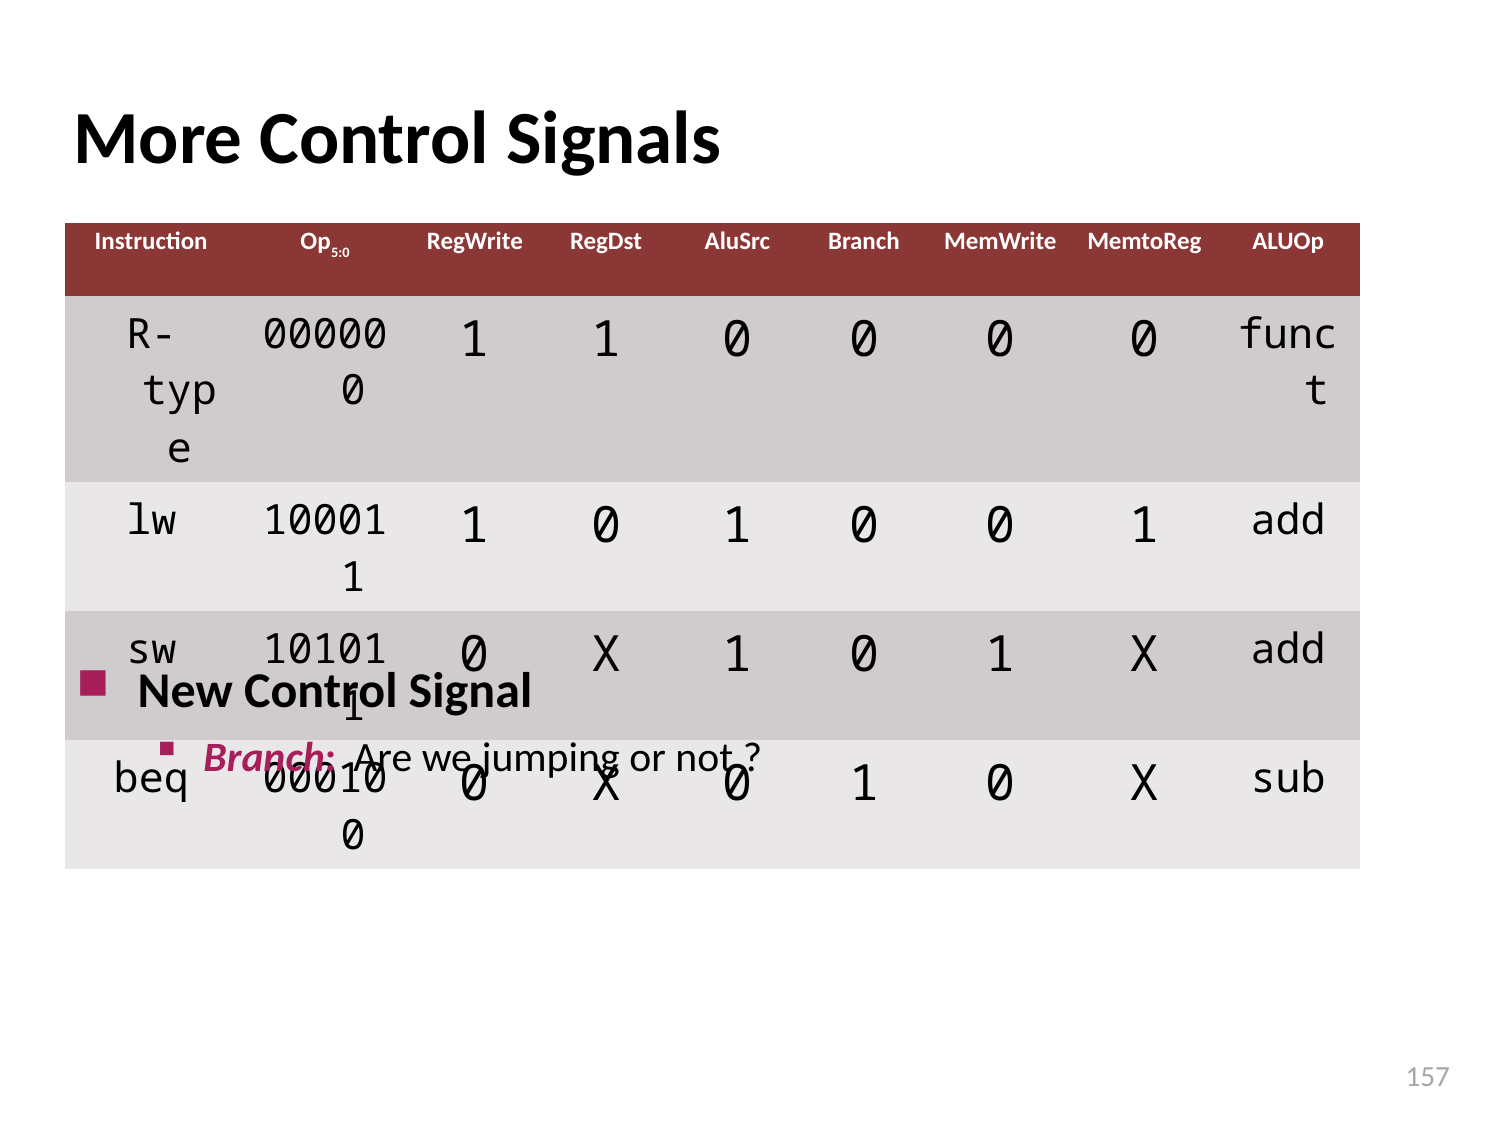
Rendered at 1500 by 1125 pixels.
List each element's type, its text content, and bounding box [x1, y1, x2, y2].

table_header Instruction [65, 223, 237, 296]
table_cell 0 [800, 296, 928, 482]
list New Control Signal Branch: Are we jumping or not ? [66, 650, 1362, 1040]
table_cell 101011 [237, 611, 412, 650]
table_cell X [1072, 611, 1216, 650]
table_header RegDst [537, 223, 675, 296]
table_cell 0 [537, 482, 675, 611]
table_cell R-type [65, 296, 237, 482]
table_cell 100011 [237, 482, 412, 611]
table_header RegWrite [412, 223, 537, 296]
table_cell 1 [537, 296, 675, 482]
table_cell 1 [412, 482, 537, 611]
table_cell add [1216, 611, 1360, 650]
table_cell add [1216, 482, 1360, 611]
table_cell 1 [412, 296, 537, 482]
table_cell 1 [675, 482, 800, 611]
table_cell sw [65, 611, 237, 740]
table_header MemWrite [928, 223, 1072, 296]
title More Control Signals [58, 71, 1304, 197]
table_header Op5:0 [237, 223, 412, 296]
table_cell lw [65, 482, 237, 611]
table_cell 0 [412, 611, 537, 650]
table_cell 1 [675, 611, 800, 650]
table_cell X [537, 611, 675, 650]
table_header ALUOp [1216, 223, 1360, 296]
table_cell 0 [675, 296, 800, 482]
table_header AluSrc [675, 223, 800, 296]
table_cell funct [1216, 296, 1360, 482]
table_cell 0 [800, 482, 928, 611]
table_cell 0 [800, 611, 928, 650]
table_cell 0 [1072, 296, 1216, 482]
table_header Branch [800, 223, 928, 296]
table_cell 1 [1072, 482, 1216, 611]
table_header MemtoReg [1072, 223, 1216, 296]
table_cell 0 [928, 482, 1072, 611]
table_cell 000000 [237, 296, 412, 482]
table_cell 1 [928, 611, 1072, 650]
table_cell 0 [928, 296, 1072, 482]
